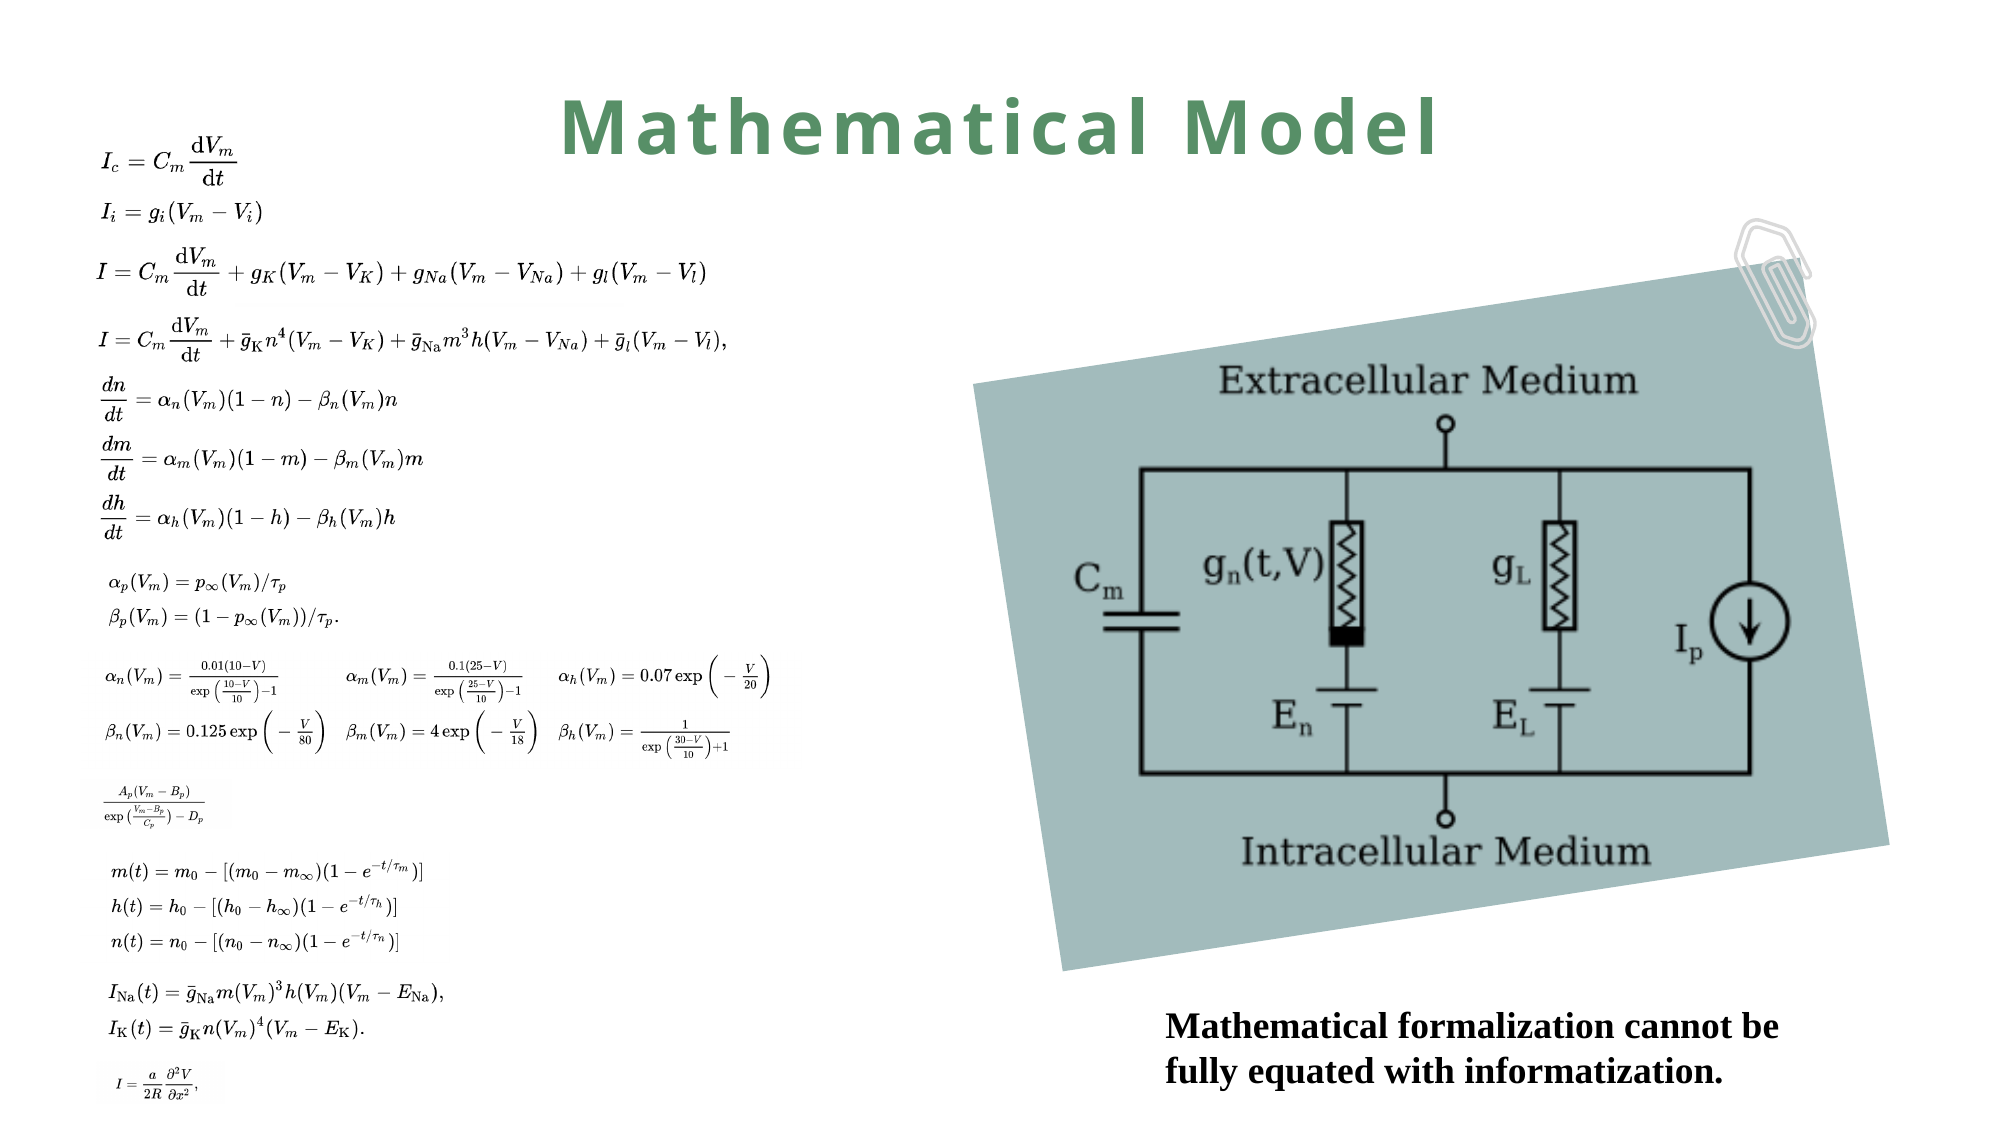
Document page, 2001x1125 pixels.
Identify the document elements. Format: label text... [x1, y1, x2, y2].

text_box [1733, 218, 1817, 350]
picture [80, 779, 232, 829]
picture [78, 969, 486, 1047]
picture [95, 1061, 225, 1105]
text_box Mathematical Model [543, 72, 1591, 178]
picture [1066, 356, 1797, 873]
text_box [1786, 257, 1808, 301]
text_box Mathematical formalization cannot be fully equated with informatization. [1150, 993, 1856, 1098]
picture [78, 569, 371, 632]
picture [65, 128, 289, 238]
picture [61, 308, 791, 544]
text_box [971, 368, 1713, 973]
text_box [1149, 266, 1891, 861]
picture [81, 652, 802, 769]
picture [80, 852, 450, 963]
picture [54, 241, 737, 307]
text_box [1742, 260, 1812, 345]
